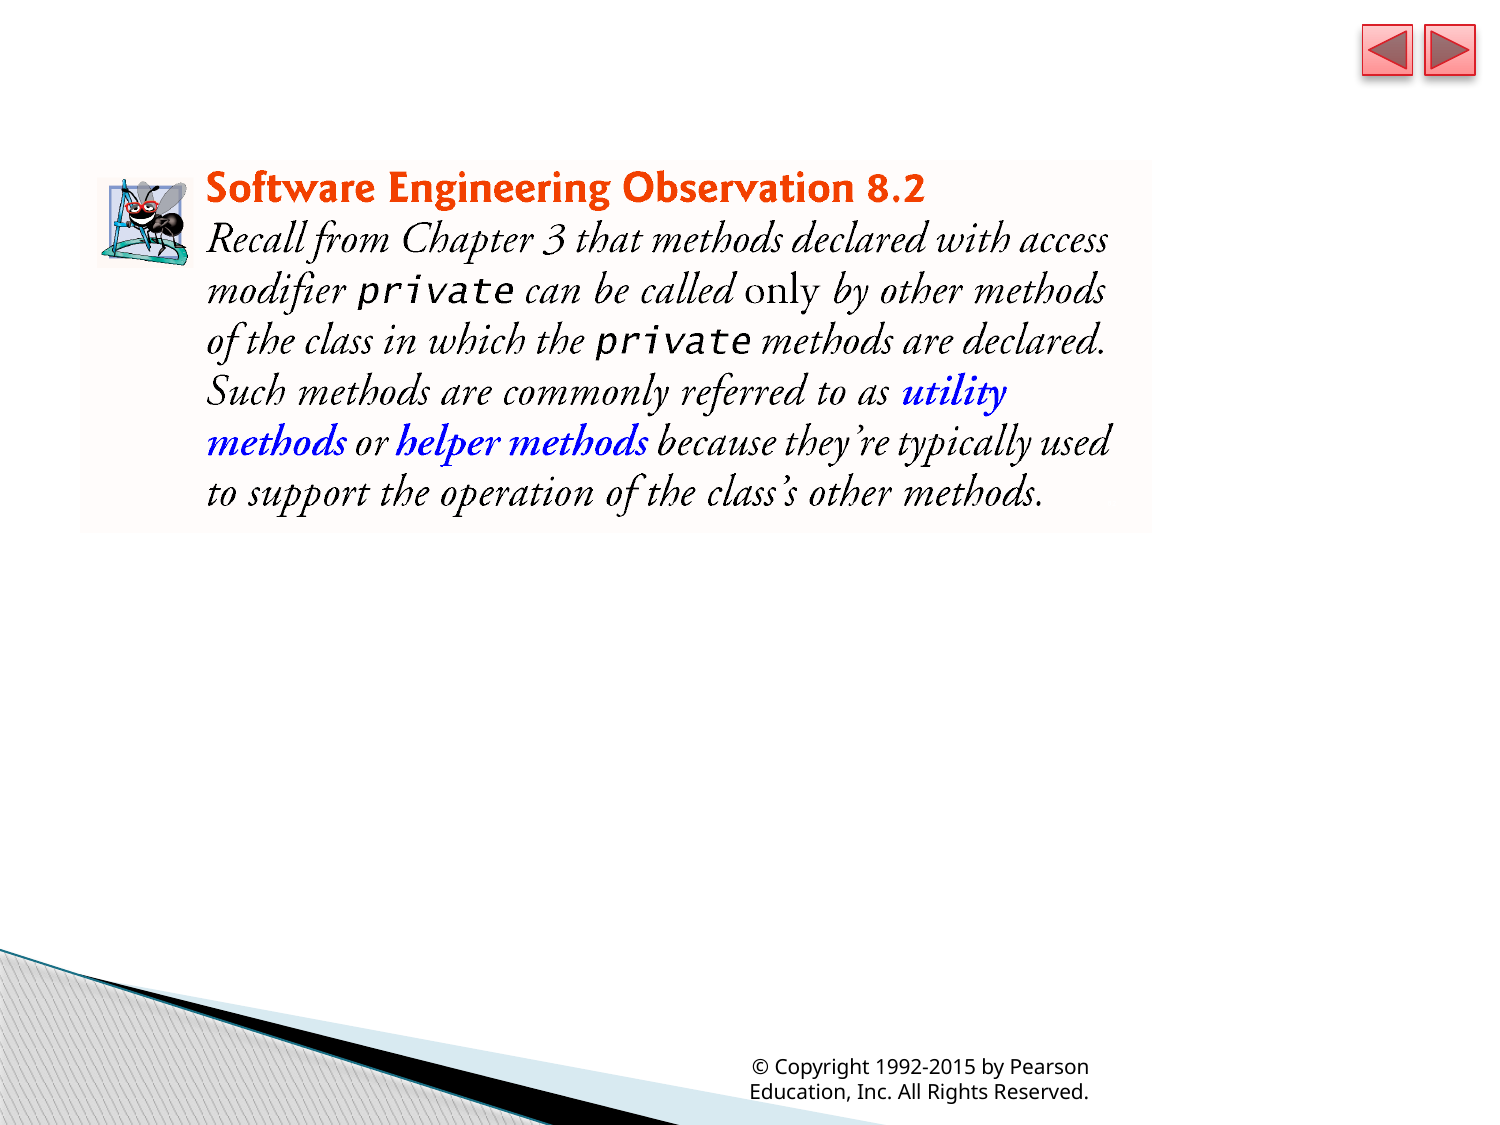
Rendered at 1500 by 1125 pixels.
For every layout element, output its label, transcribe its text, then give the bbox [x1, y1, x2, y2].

picture [0, 106, 1500, 1018]
footer © Copyright 1992-2015 by Pearson Education, Inc. All Rights Reserved. [650, 1051, 1105, 1112]
